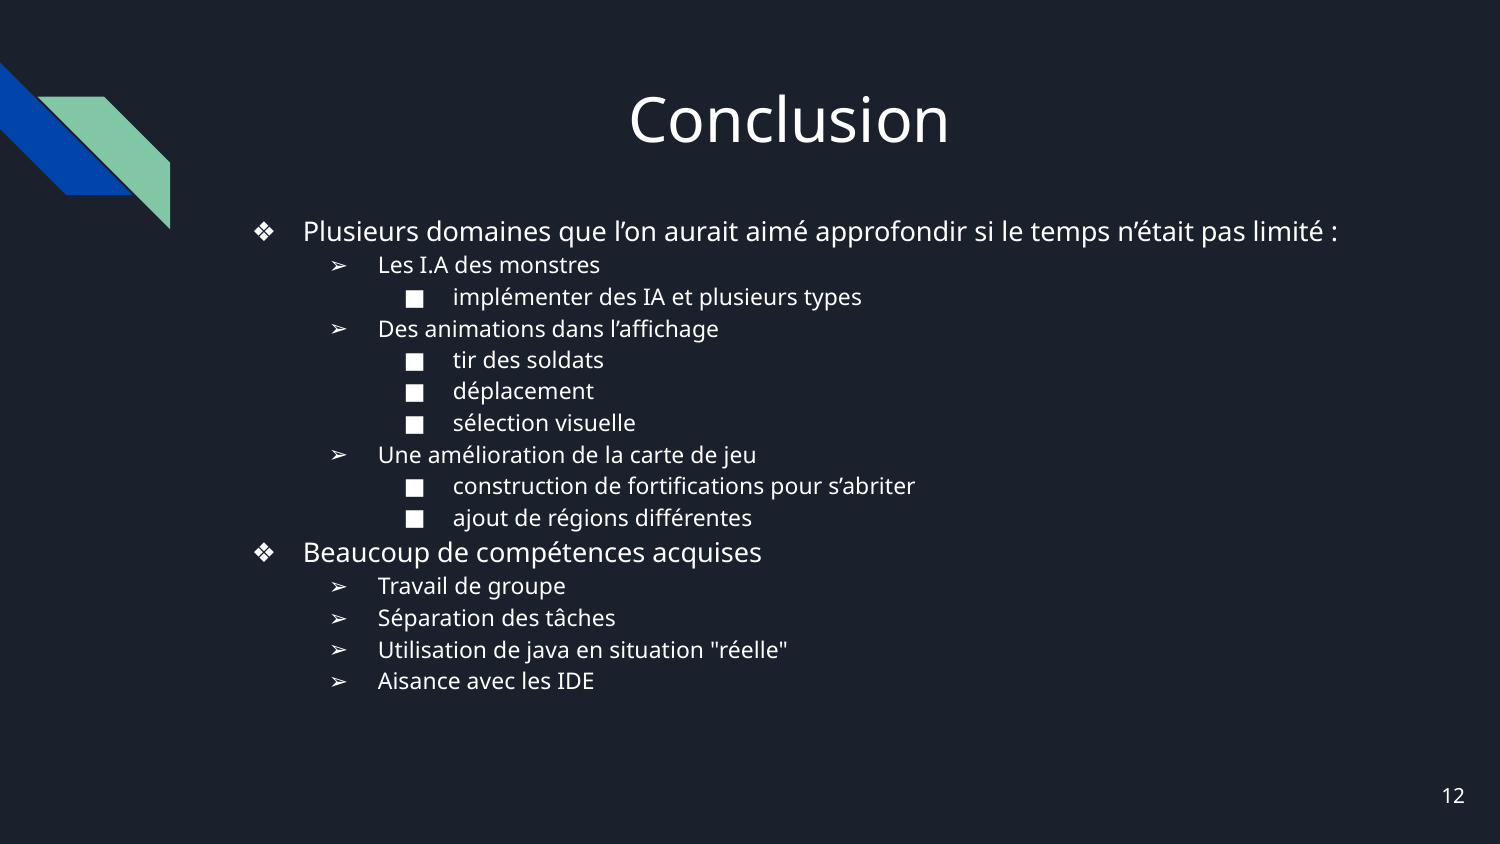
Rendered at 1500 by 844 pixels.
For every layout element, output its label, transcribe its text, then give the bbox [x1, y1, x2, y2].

list Plusieurs domaines que l’on aurait aimé approfondir si le temps n’était pas limité : Les I.A des monstres implémenter des IA et plusieurs types Des animations dans l’affichage tir des soldats déplacement sélection visuelle Une amélioration de la carte de jeu construction de fortifications pour s’abriter ajout de régions différentes Beaucoup de compétences acquises Travail de groupe Séparation des tâches Utilisation de java en situation "réelle" Aisance avec les IDE [212, 194, 1368, 802]
title Conclusion [212, 64, 1368, 194]
slide_number ‹#› [1389, 764, 1480, 830]
